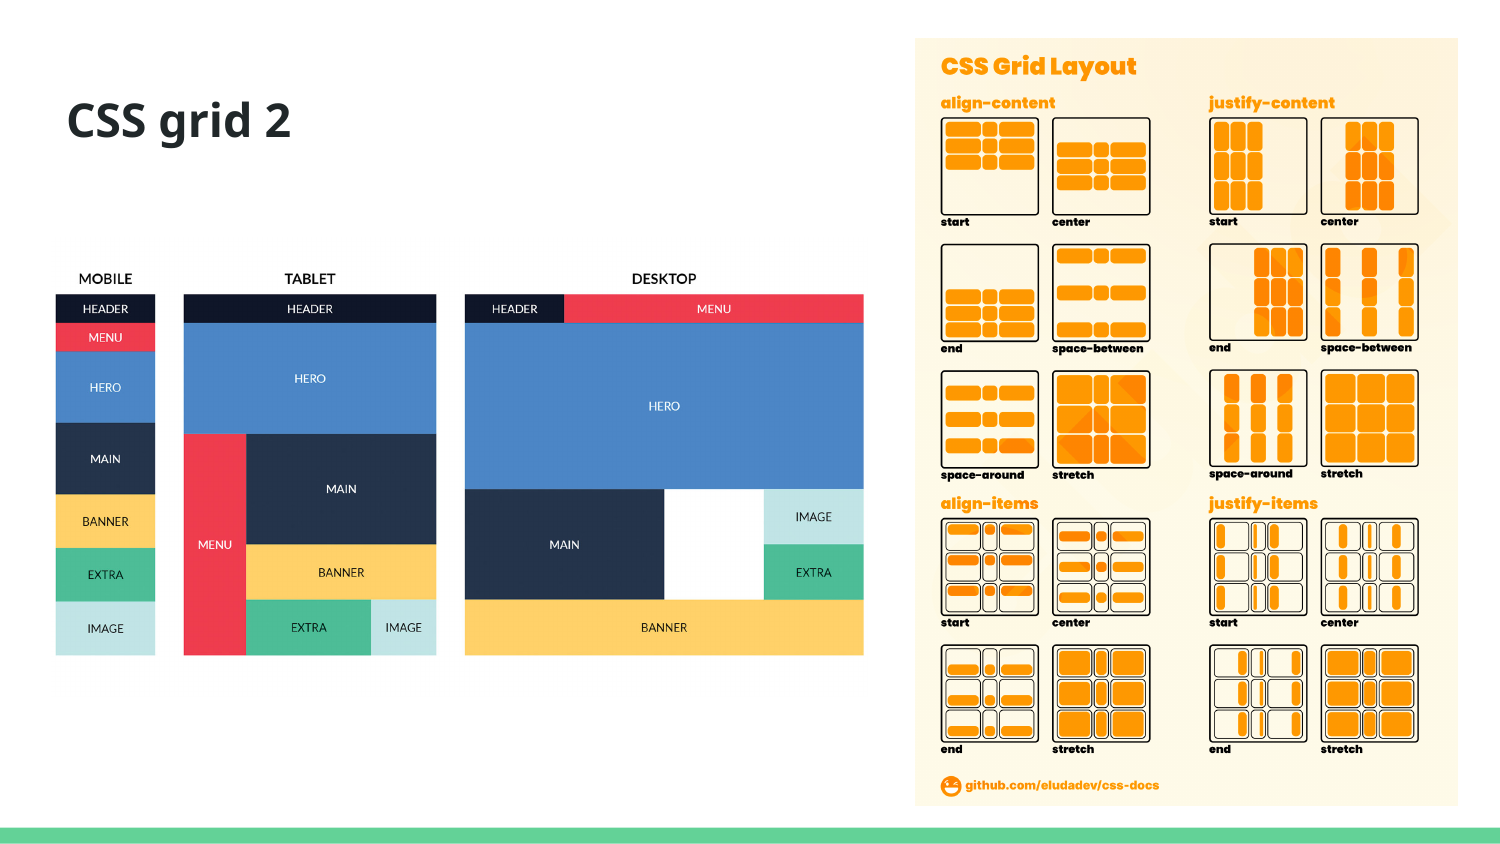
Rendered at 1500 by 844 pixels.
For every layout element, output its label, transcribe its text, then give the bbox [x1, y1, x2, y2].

picture [915, 38, 1459, 806]
title CSS grid 2 [51, 72, 910, 167]
picture [50, 237, 868, 697]
